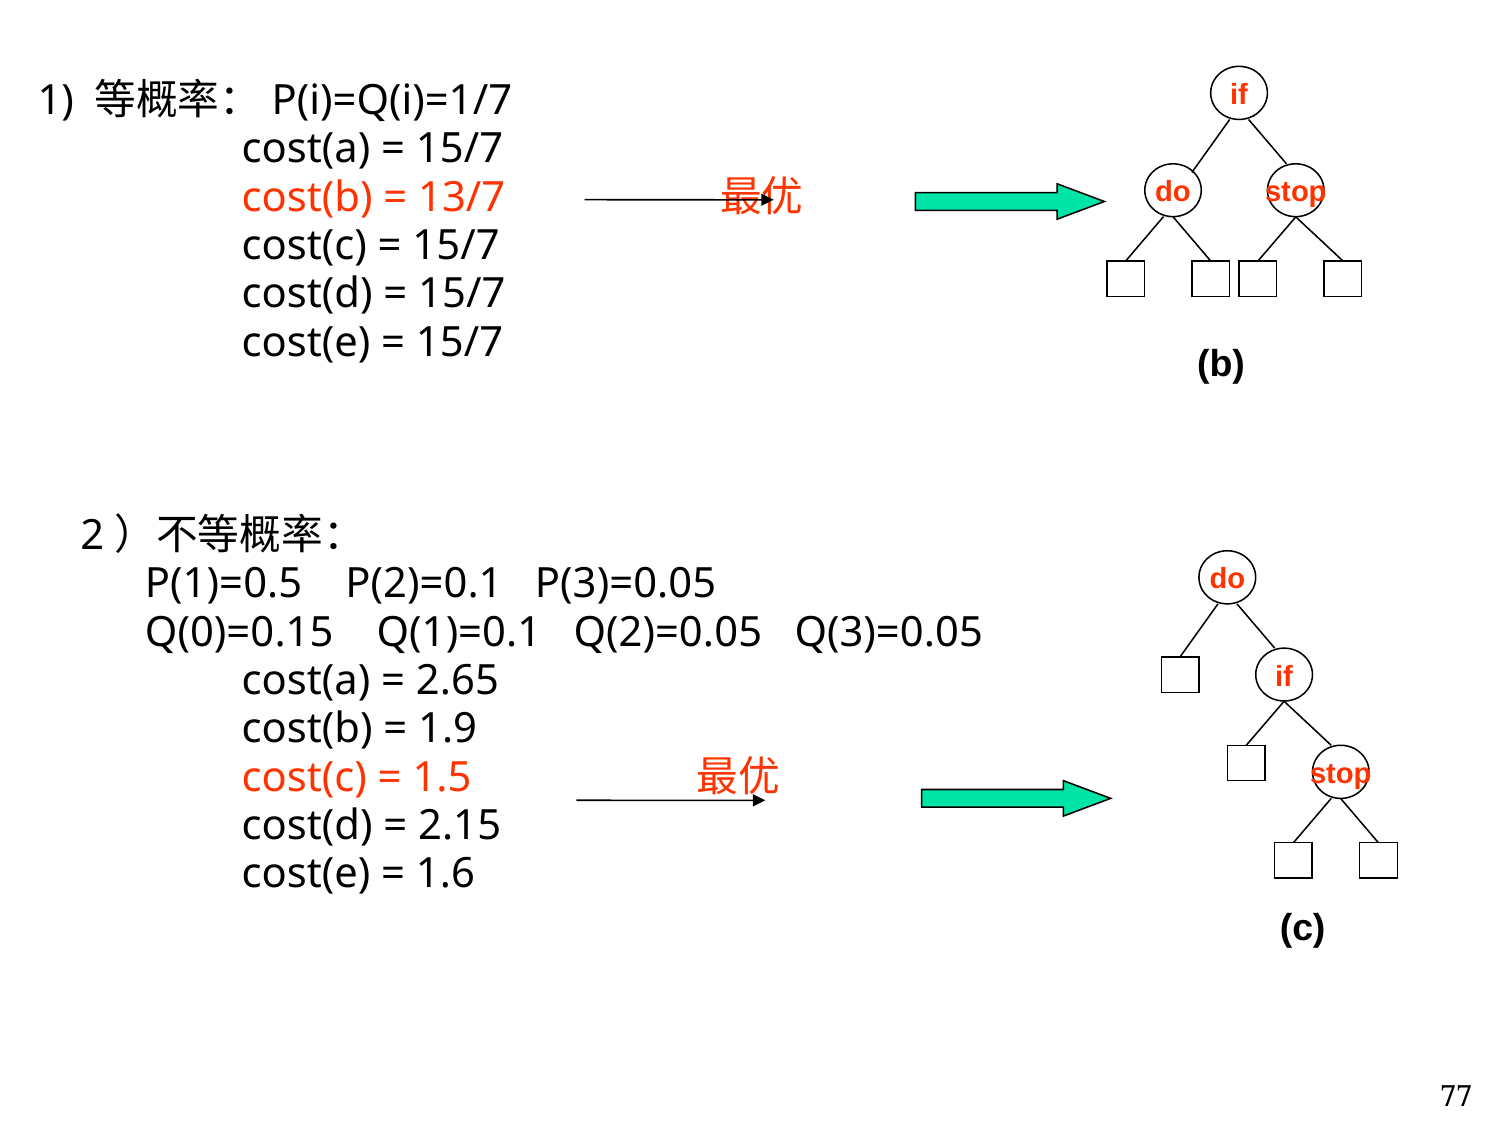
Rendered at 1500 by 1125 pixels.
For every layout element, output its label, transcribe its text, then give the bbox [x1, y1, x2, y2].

slide_number 77 [1174, 1049, 1488, 1125]
text_box [576, 794, 766, 807]
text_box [1106, 66, 1398, 956]
text_box [921, 780, 1101, 817]
text_box [584, 193, 774, 206]
text_box [915, 183, 1101, 220]
list 1) 等概率：P(i)=Q(i)=1/7 cost(a) = 15/7 cost(b) = 13/7 最优 cost(c) = 15/7 cost(d) = 15/7 cost(e) = 15/7 2）不等概率： P(1)=0.5 P(2)=0.1 P(3)=0.05 Q(0)=0.15 Q(1)=0.1 Q(2)=0.05 Q(3)=0.05 cost(a) = 2.65 cost(b) = 1.9 cost(c) = 1.5 最优 cost(d) = 2.15 cost(e) = 1.6 [11, 75, 1362, 1003]
